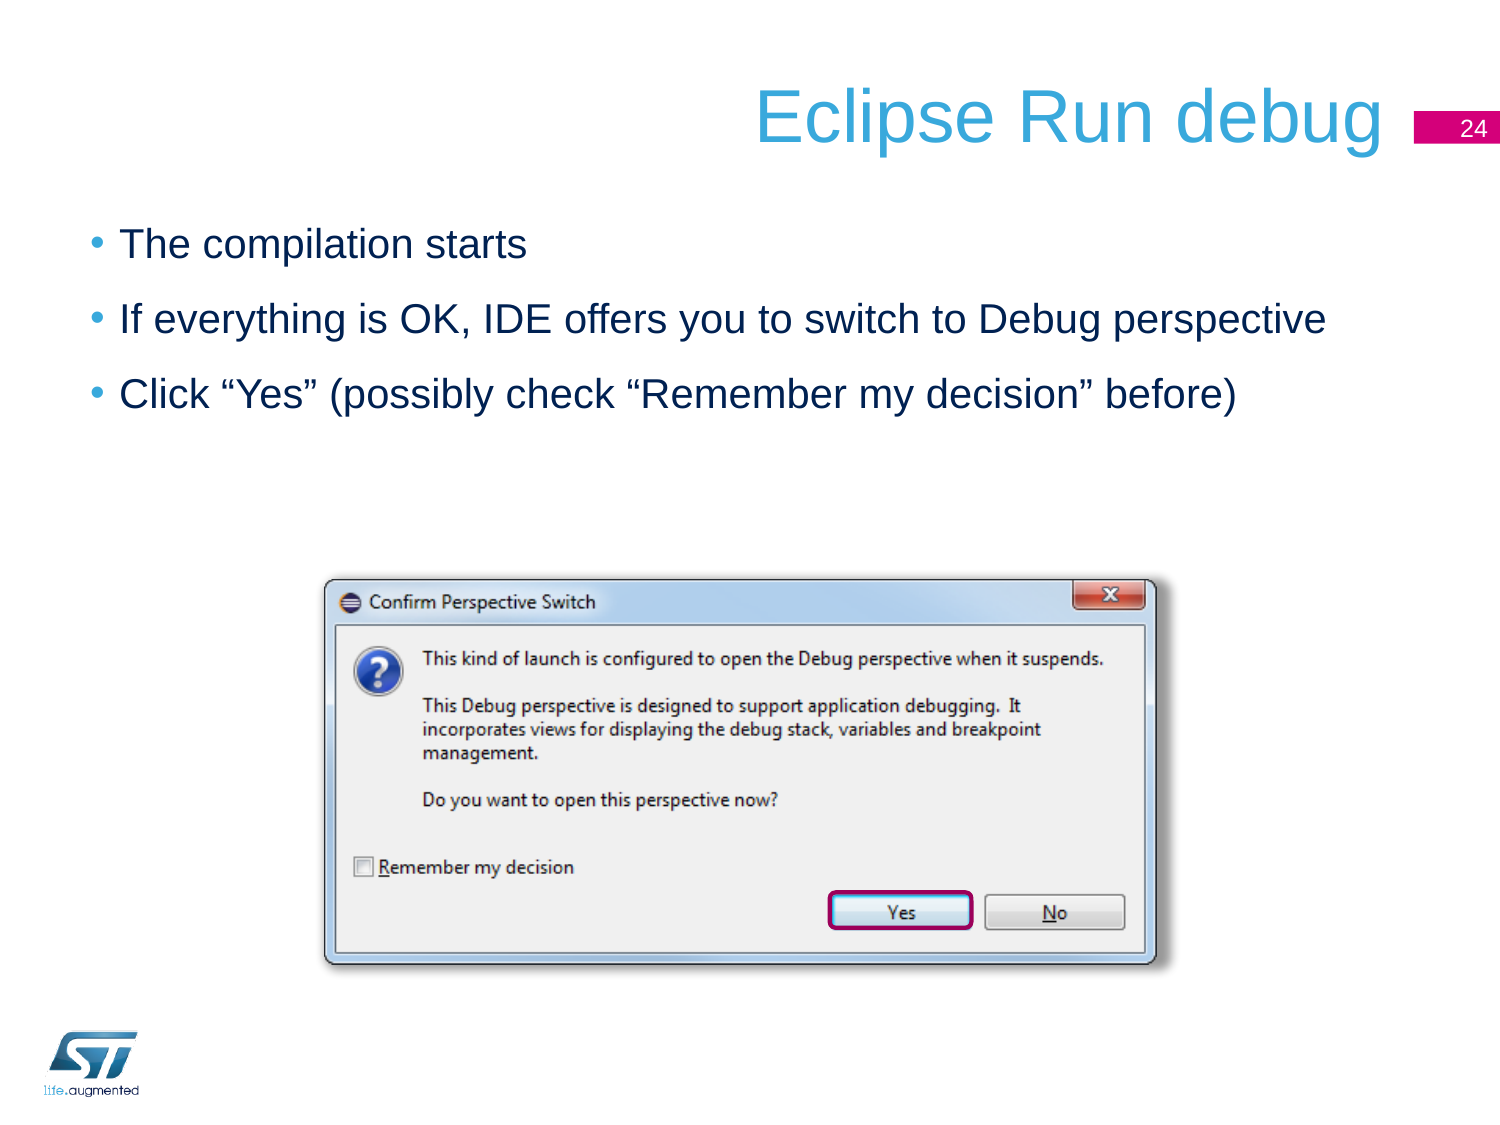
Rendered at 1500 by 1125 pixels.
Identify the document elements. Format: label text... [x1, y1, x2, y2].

picture [324, 579, 1157, 965]
slide_number 24 [1413, 111, 1500, 144]
picture [36, 1022, 147, 1103]
title Eclipse Run debug [74, 18, 1400, 207]
list The compilation starts If everything is OK, IDE offers you to switch to Debug perspective Click “Yes” (possibly check “Remember my decision” before) [74, 209, 1426, 781]
